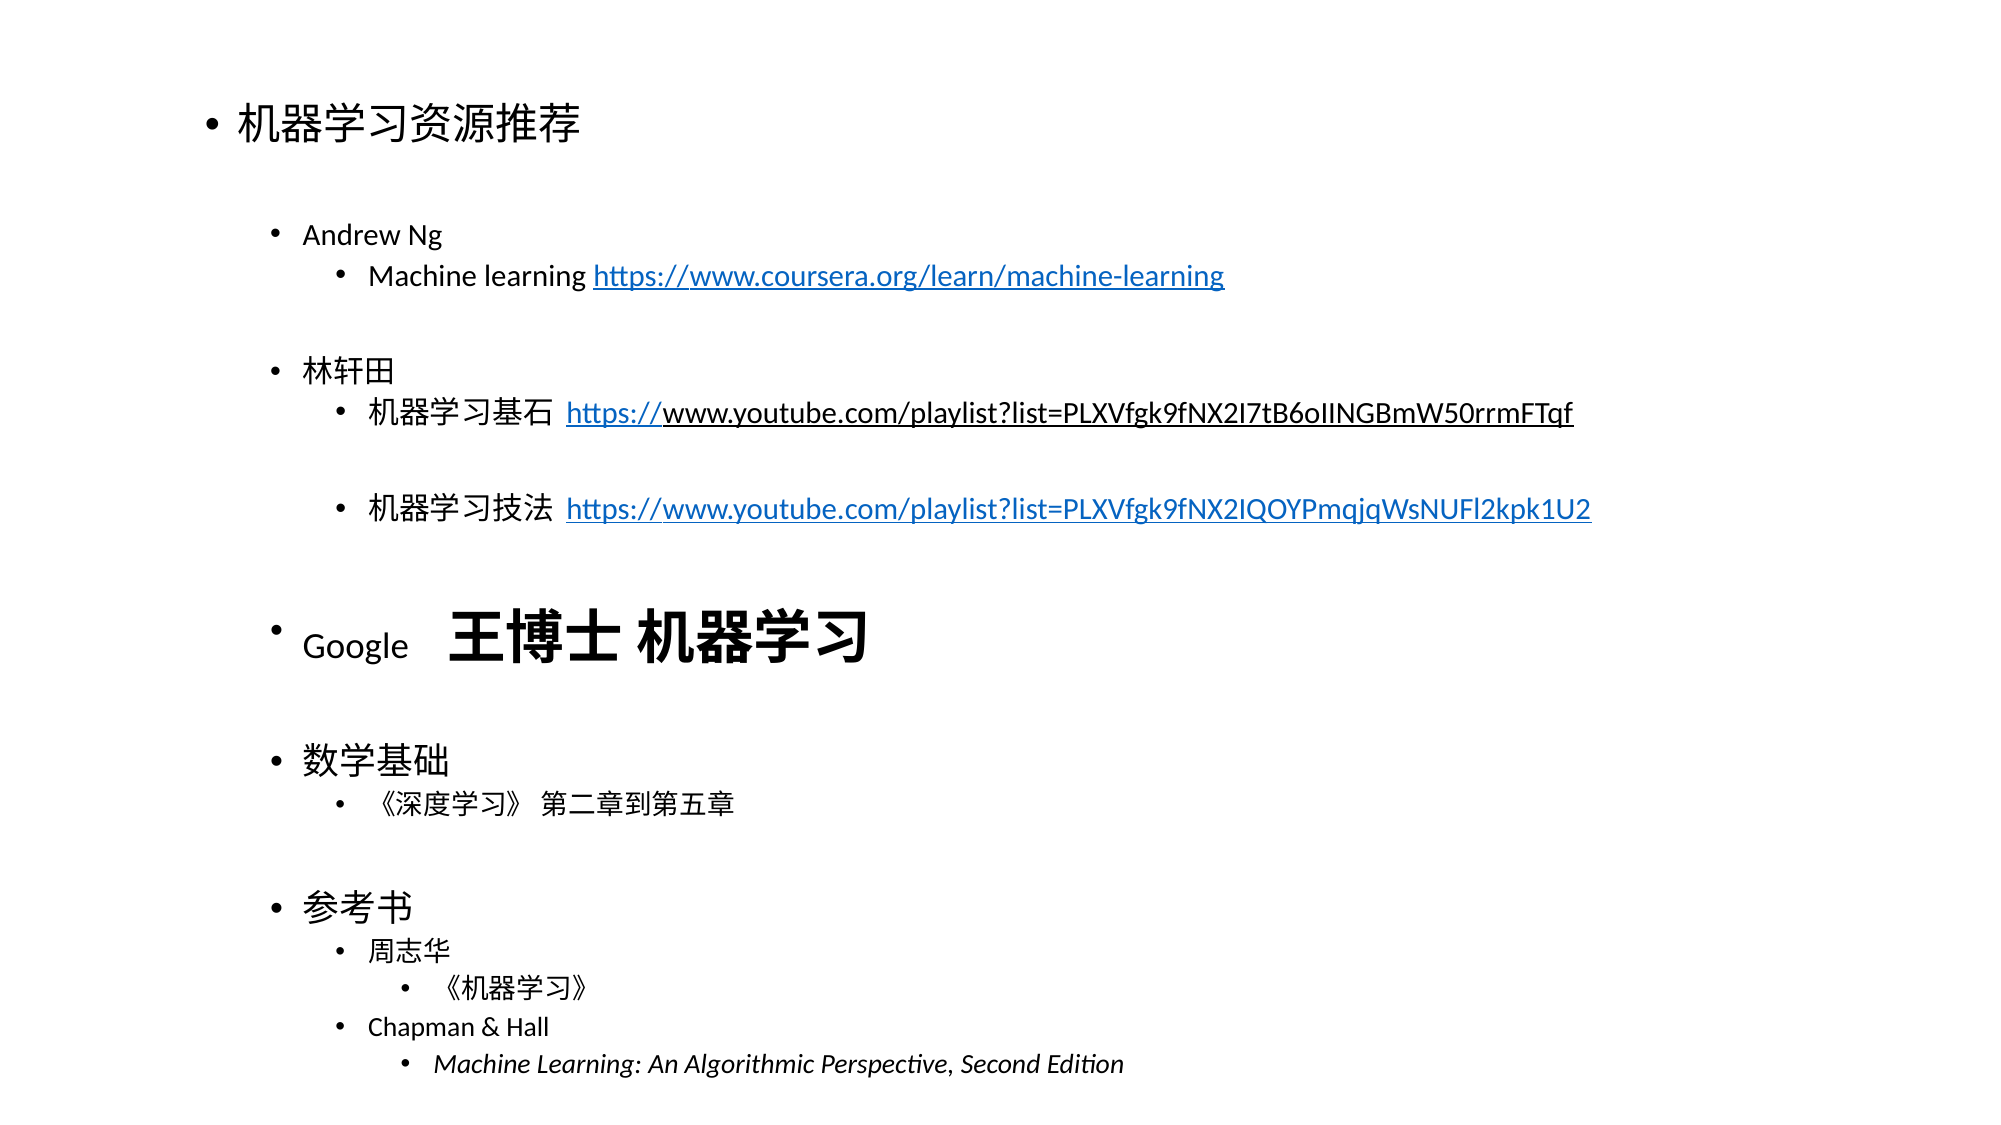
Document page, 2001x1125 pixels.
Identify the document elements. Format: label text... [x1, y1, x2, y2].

list 机器学习资源推荐 Andrew Ng Machine learning https://www.coursera.org/learn/machine-learning 林轩田 机器学习基石 https://www.youtube.com/playlist?list=PLXVfgk9fNX2I7tB6oIINGBmW50rrmFTqf 机器学习技法 https://www.youtube.com/playlist?list=PLXVfgk9fNX2IQOYPmqjqWsNUFl2kpk1U2 Google 王博士 机器学习 数学基础 《深度学习》 第二章到第五章 参考书 周志华 《机器学习》 Chapman & Hall Machine Learning: An Algorithmic Perspective, Second Edition [189, 28, 1856, 1088]
